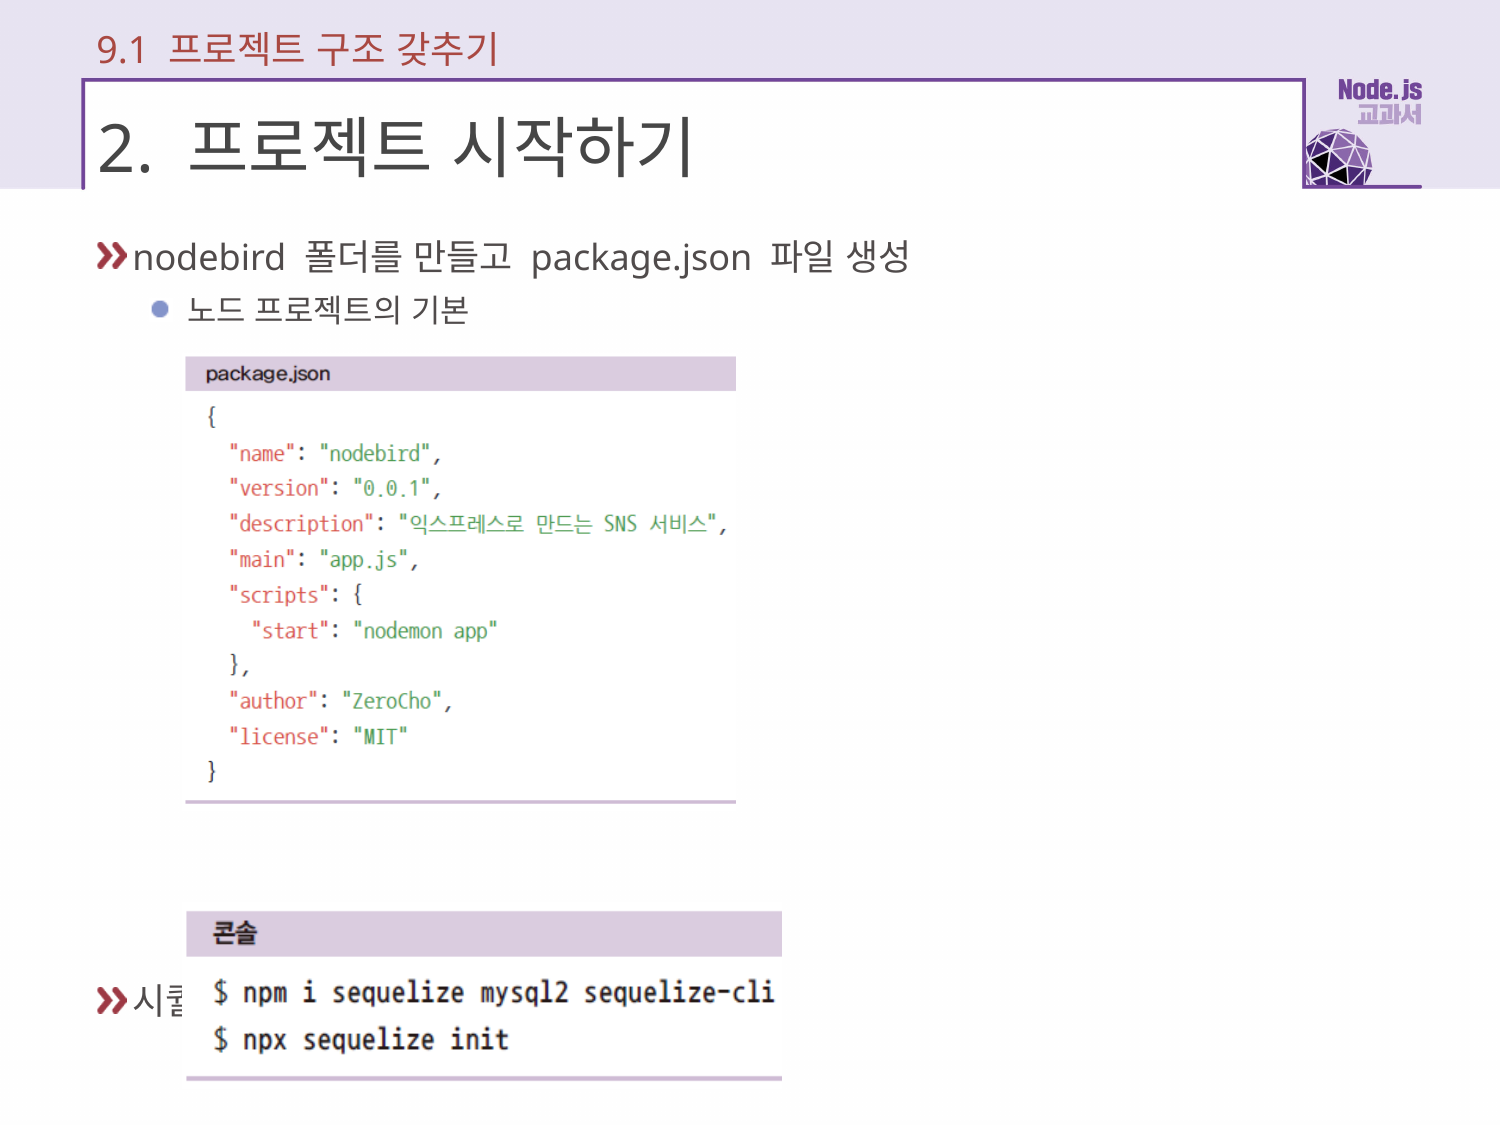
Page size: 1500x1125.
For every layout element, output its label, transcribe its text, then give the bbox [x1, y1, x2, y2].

list nodebird 폴더를 만들고 package.json 파일 생성 노드 프로젝트의 기본 시퀄라이즈 폴더 구조 생성 [81, 222, 1412, 1037]
text_box 9.1 프로젝트 구조 갖추기 [81, 14, 807, 62]
picture [0, 0, 1500, 1125]
title 2. 프로젝트 시작하기 [82, 61, 1413, 193]
